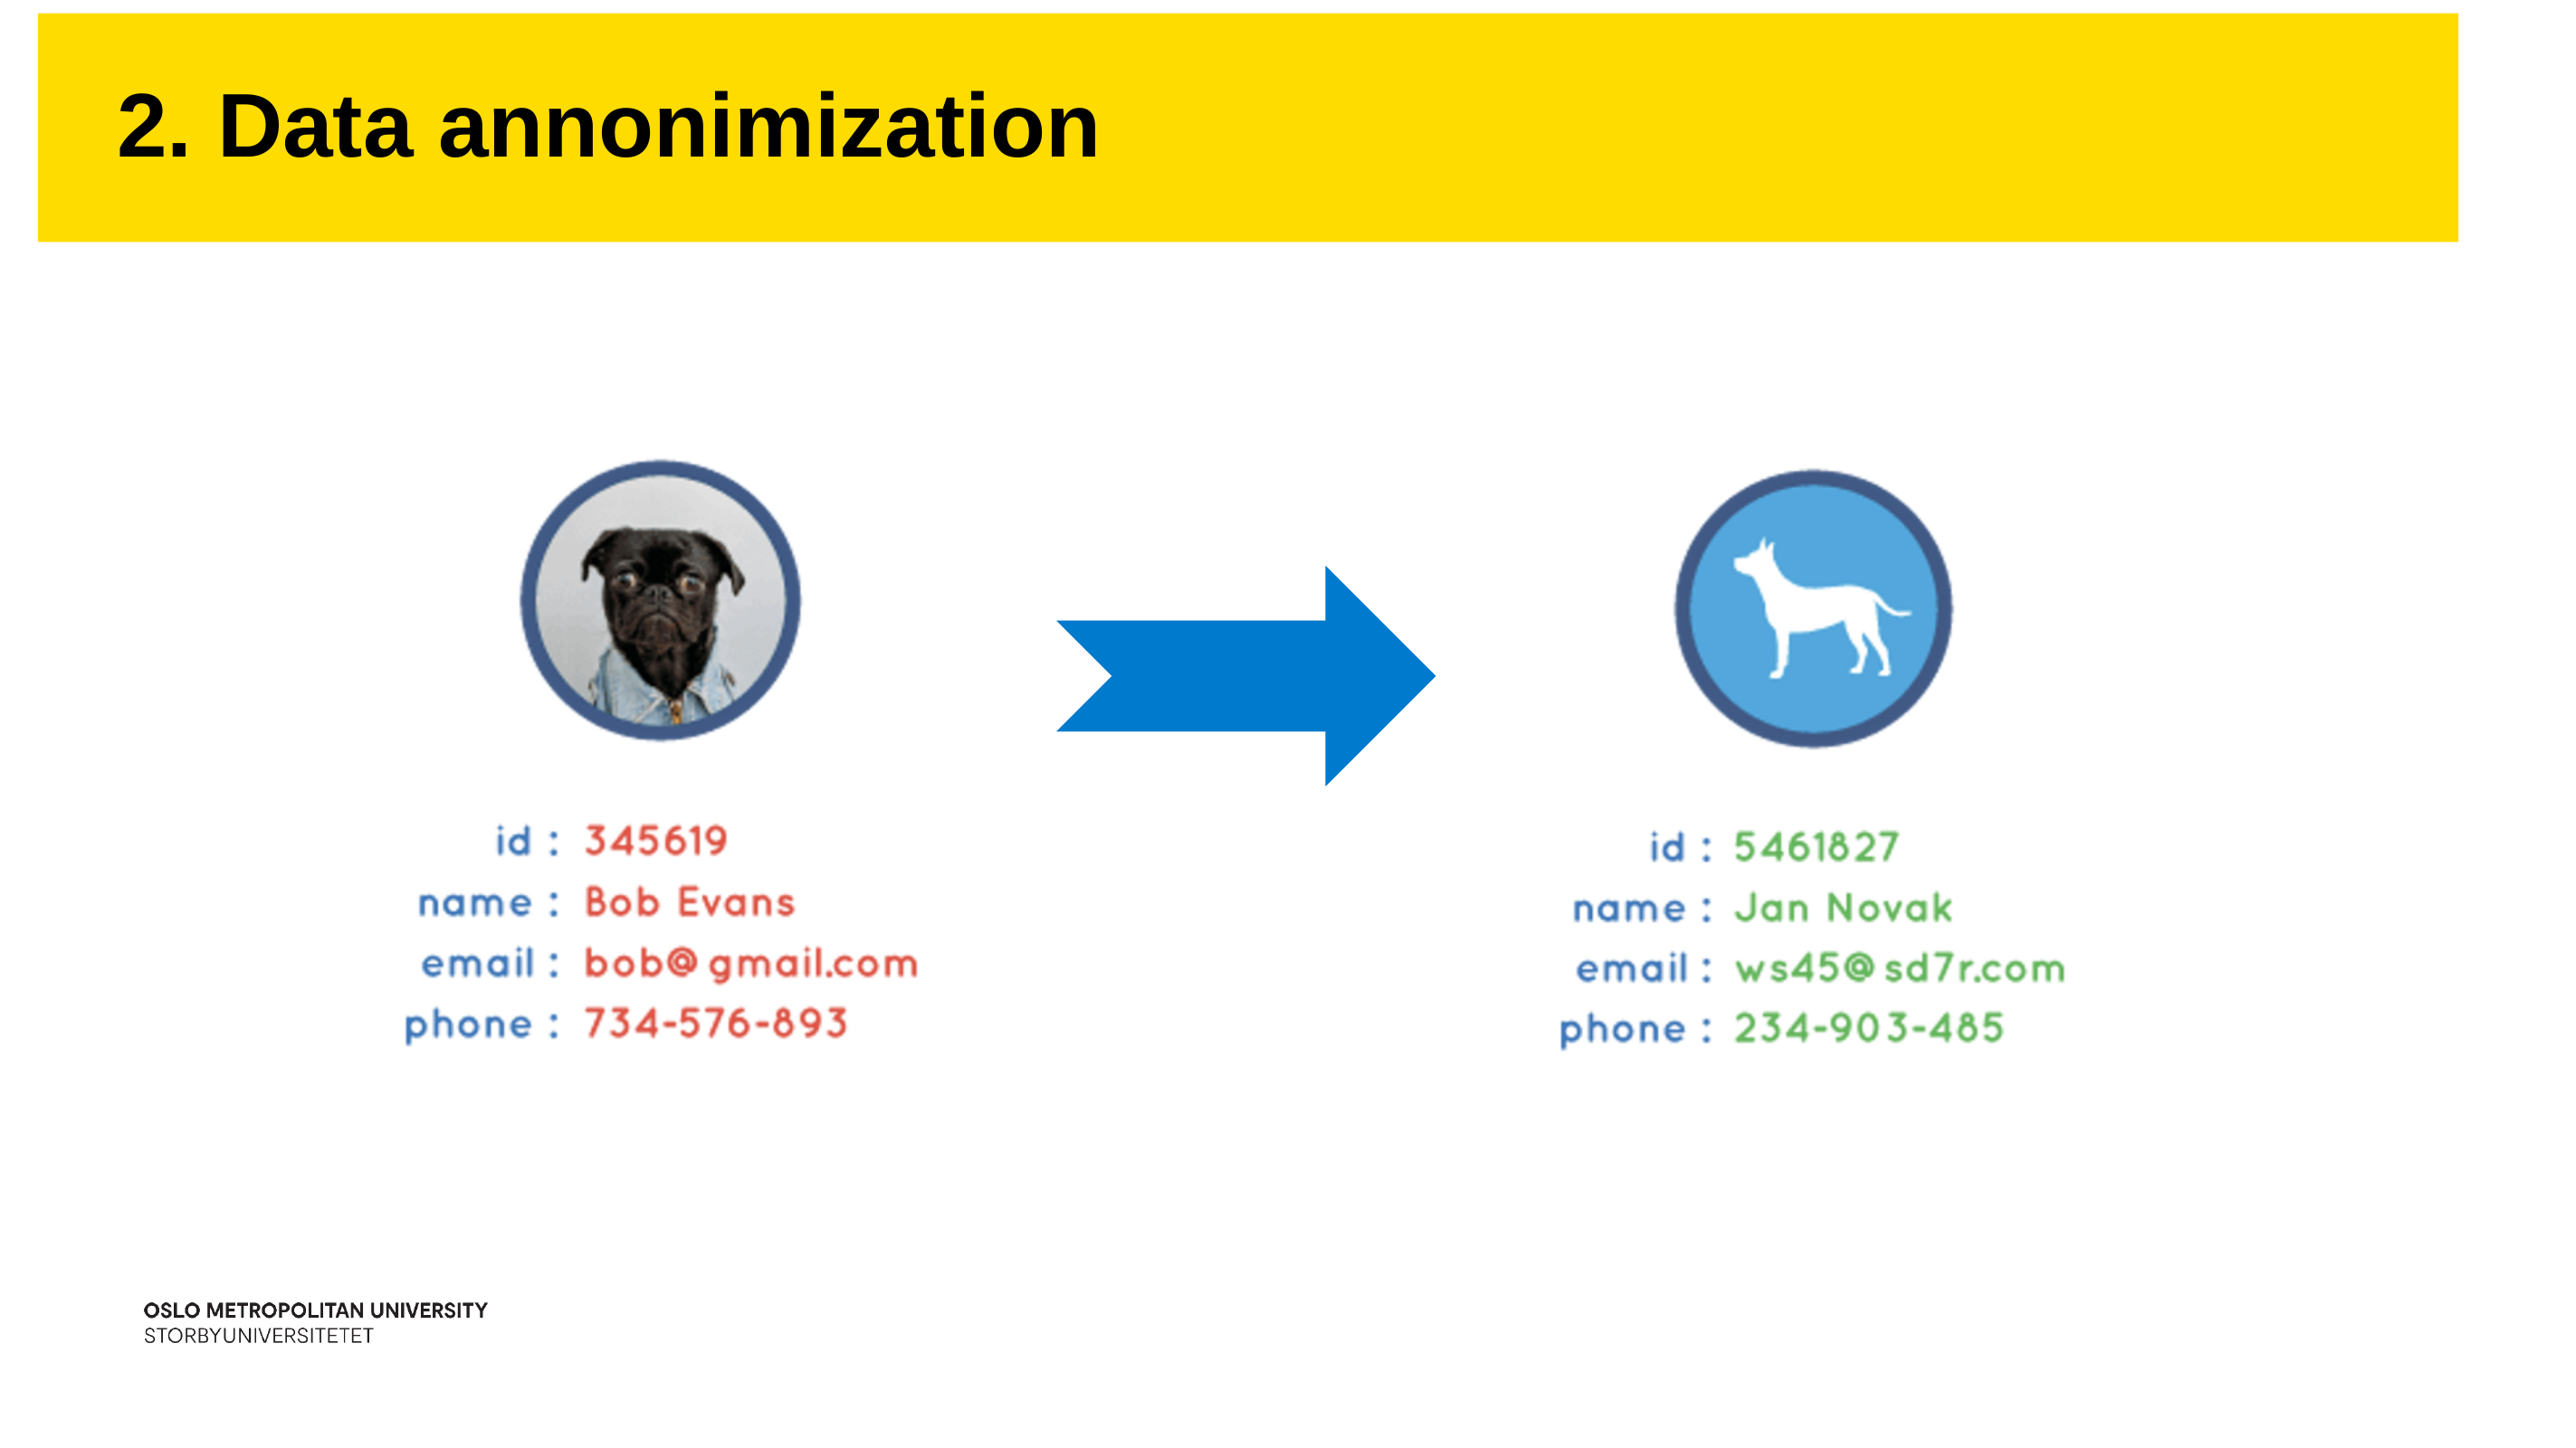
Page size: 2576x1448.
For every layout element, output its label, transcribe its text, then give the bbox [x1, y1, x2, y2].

picture [1560, 453, 2080, 1079]
text_box [37, 13, 2459, 243]
picture [144, 1302, 488, 1343]
text_box [1049, 558, 1441, 794]
picture [397, 453, 931, 1079]
text_box 2. Data annonimization [117, 78, 2399, 177]
